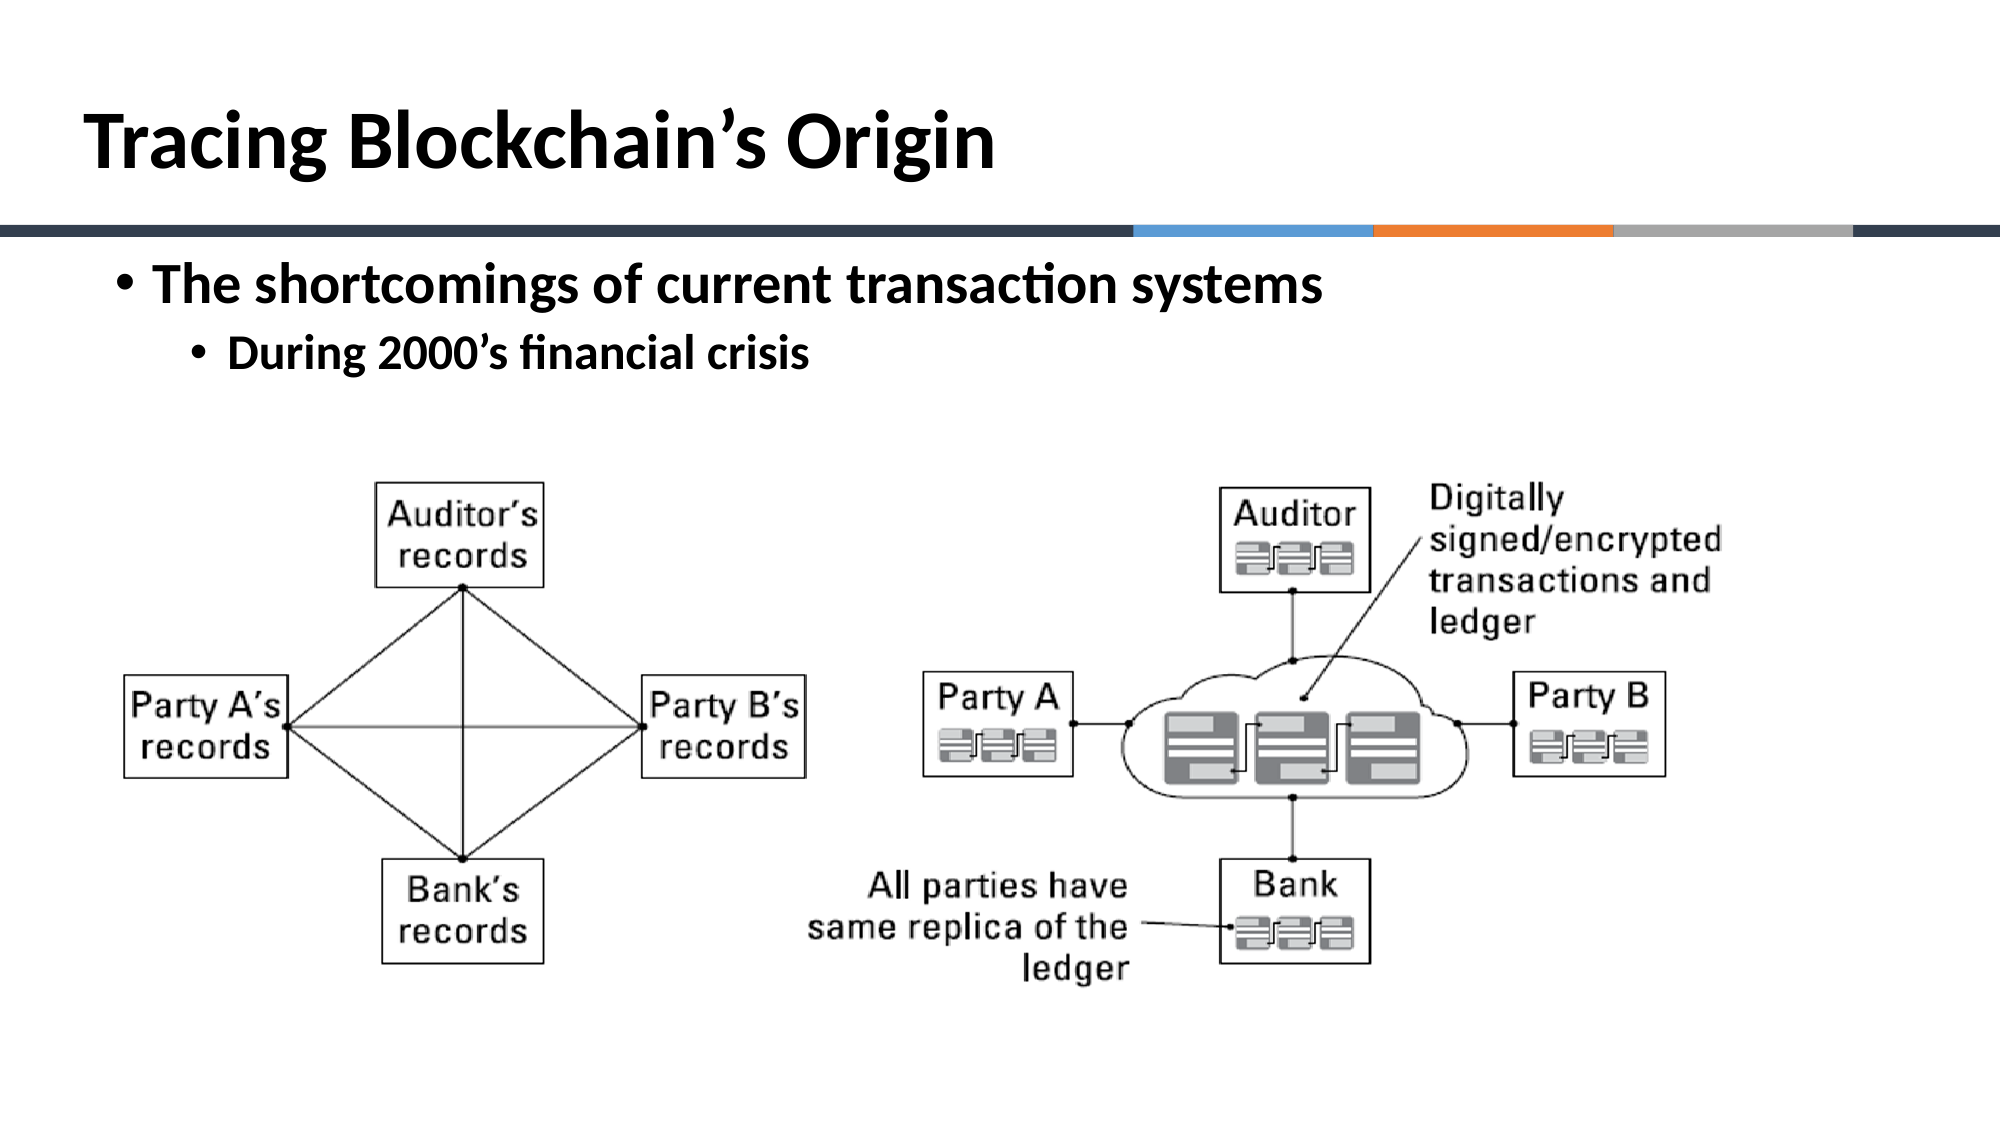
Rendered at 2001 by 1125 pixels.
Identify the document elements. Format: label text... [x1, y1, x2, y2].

list The shortcomings of current transaction systems During 2000’s financial crisis [99, 246, 1900, 1005]
picture [99, 419, 1750, 1005]
text_box Tracing Blockchain’s Origin [68, 77, 1013, 193]
